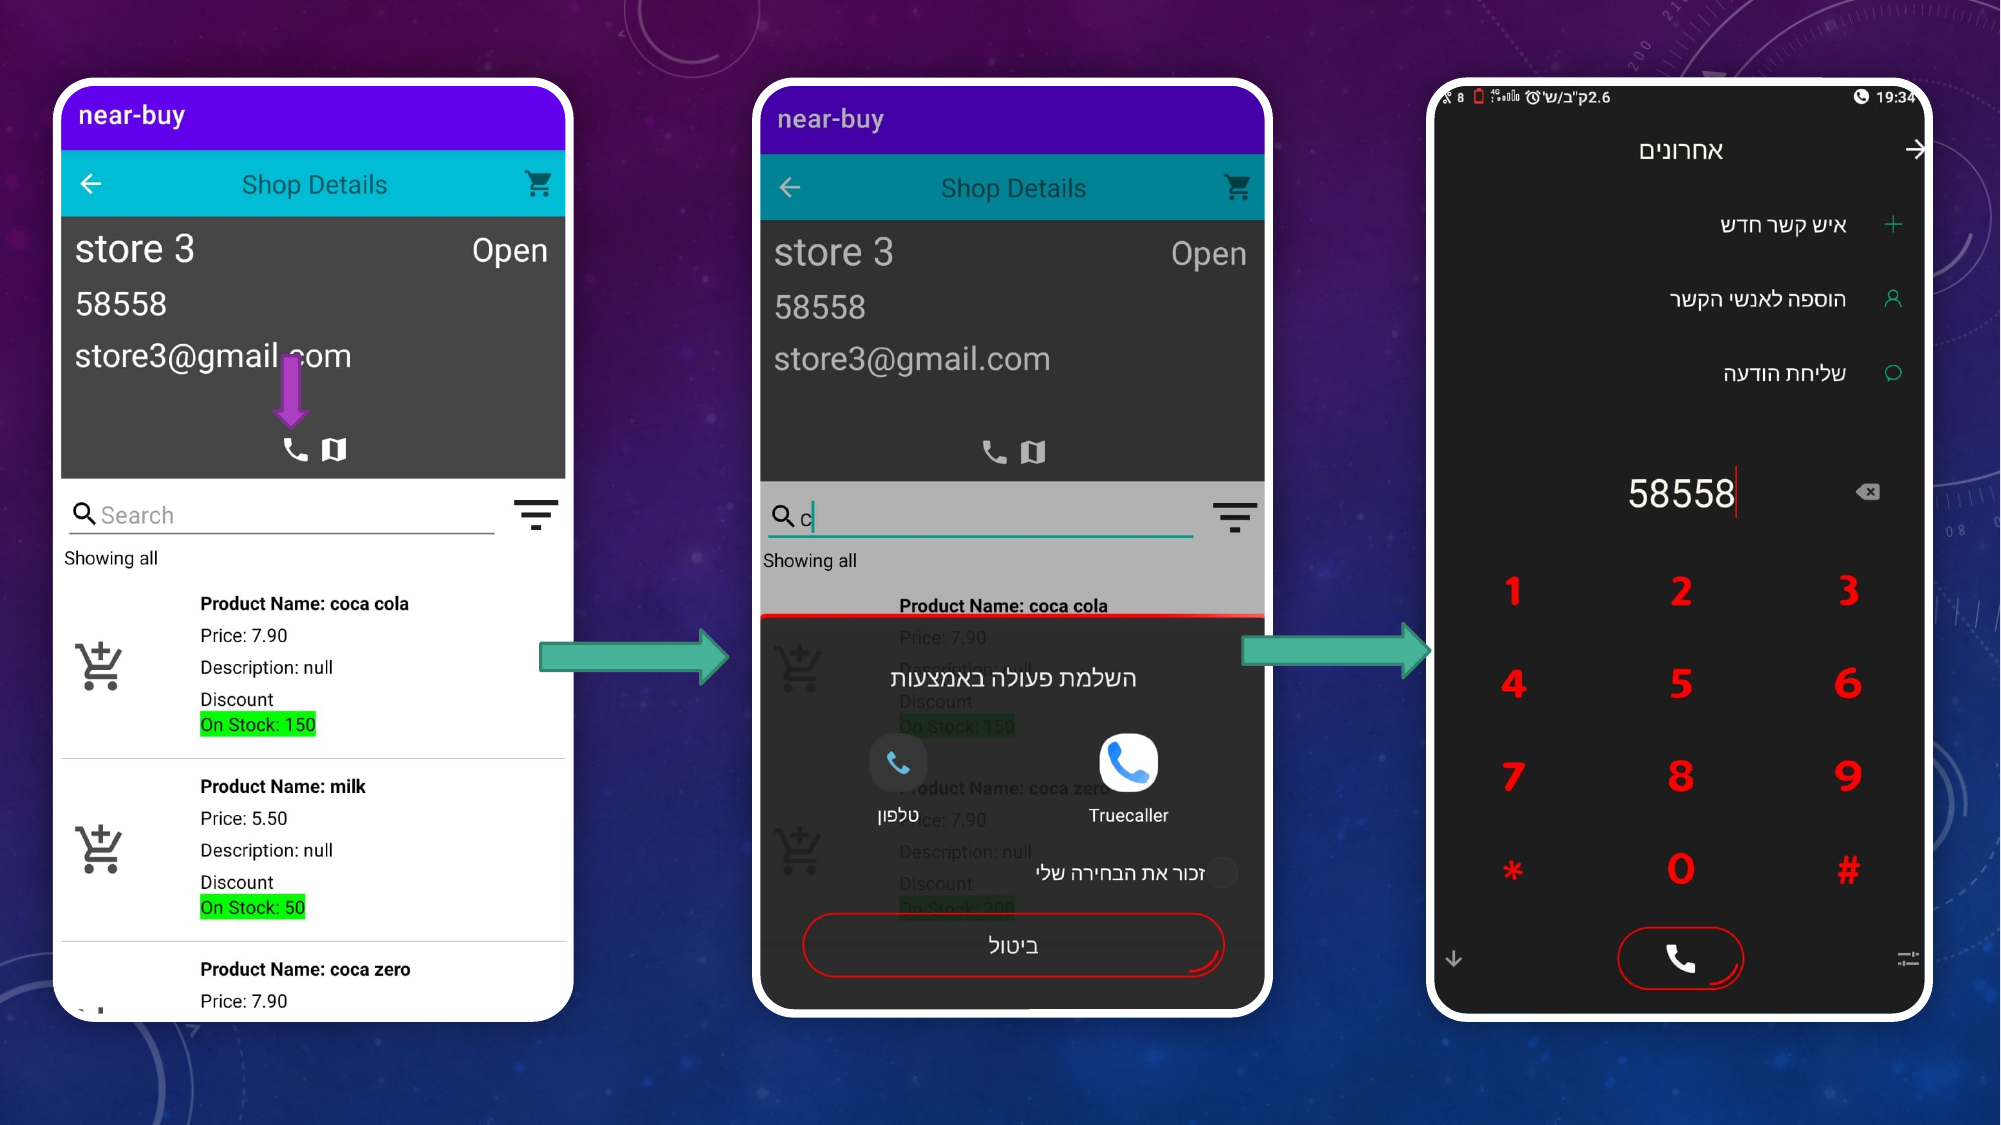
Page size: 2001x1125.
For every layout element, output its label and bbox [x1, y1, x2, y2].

picture [0, 0, 2001, 1125]
text_box [576, 628, 730, 686]
text_box [1274, 621, 1424, 680]
